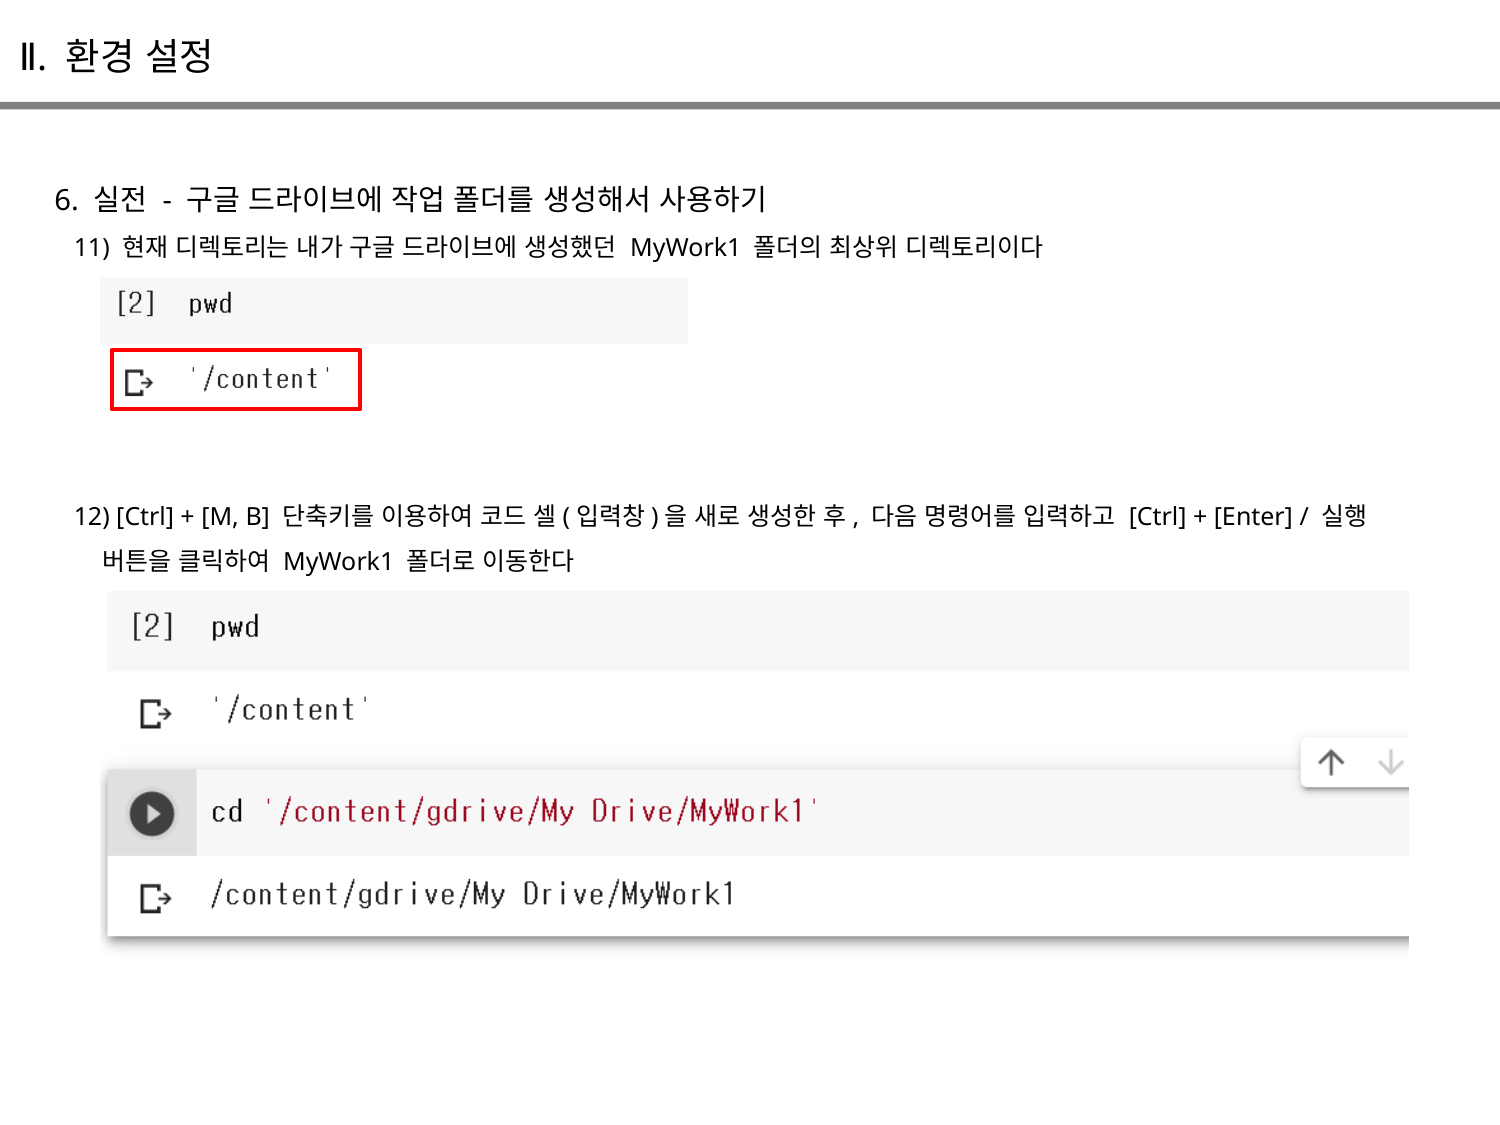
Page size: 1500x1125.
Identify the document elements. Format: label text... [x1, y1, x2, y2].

picture [100, 590, 1409, 958]
text_box [0, 100, 1500, 111]
text_box 6. 실전 - 구글 드라이브에 작업 폴더를 생성해서 사용하기 11) 현재 디렉토리는 내가 구글 드라이브에 생성했던 MyWork1 폴더의 최상위 디렉토리이다 12) [Ctrl] + [M, B] 단축키를 이용하여 코드 셀(입력창)을 새로 생성한 후, 다음 명령어를 입력하고 [Ctrl] + [Enter] / 실행 버튼을 클릭하여 MyWork1 폴더로 이동한다 [39, 156, 1436, 583]
text_box Ⅱ. 환경 설정 [3, 25, 285, 86]
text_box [100, 278, 688, 410]
